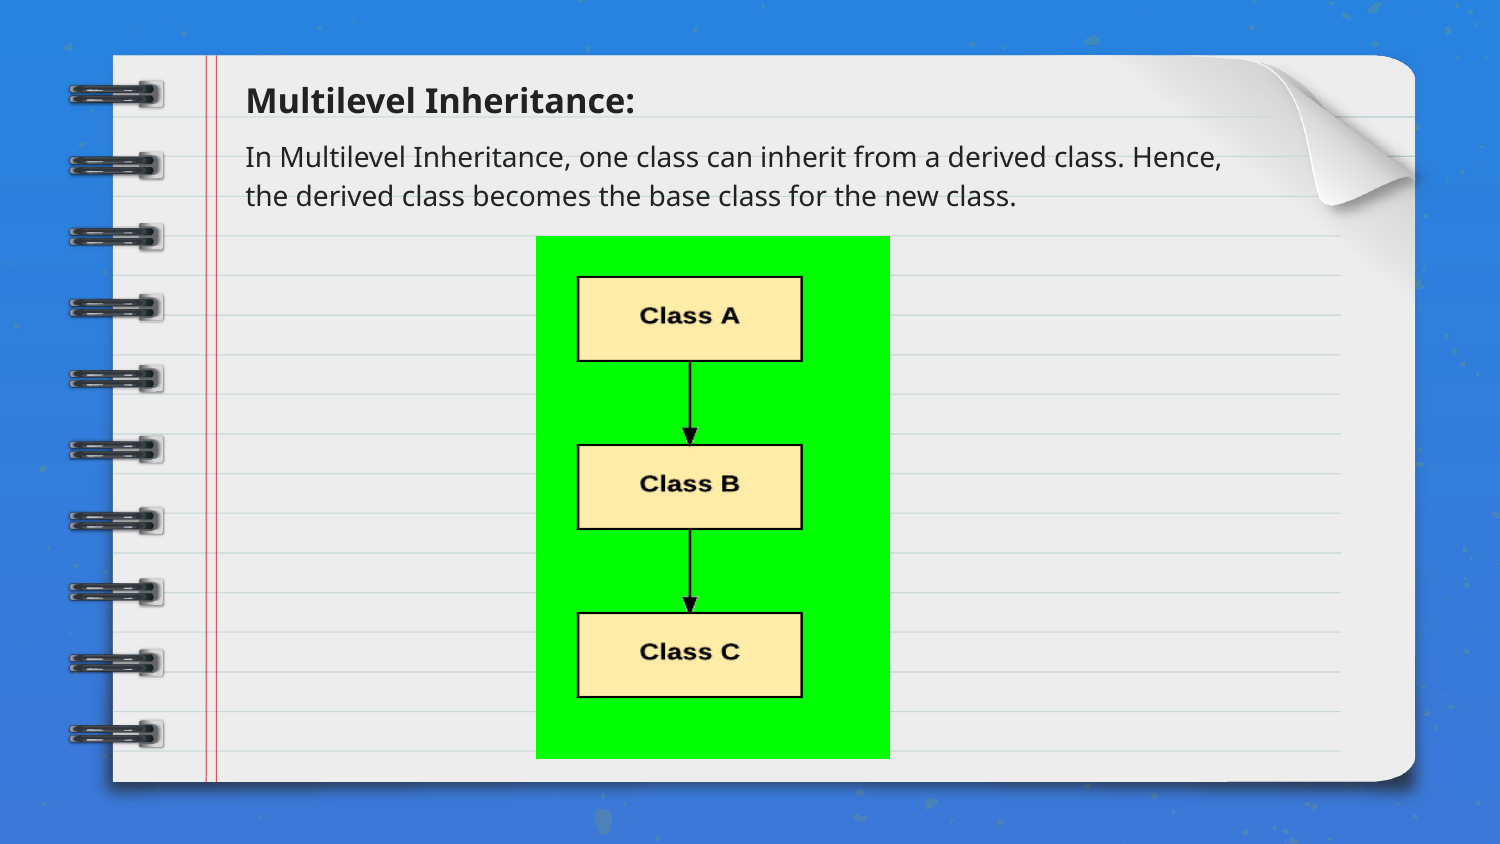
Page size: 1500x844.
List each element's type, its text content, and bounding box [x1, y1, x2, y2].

picture [63, 22, 1437, 822]
title Multilevel Inheritance: In Multilevel Inheritance, one class can inherit from a derived class. Hence, the derived class becomes the base class for the new class. [230, 58, 1270, 177]
